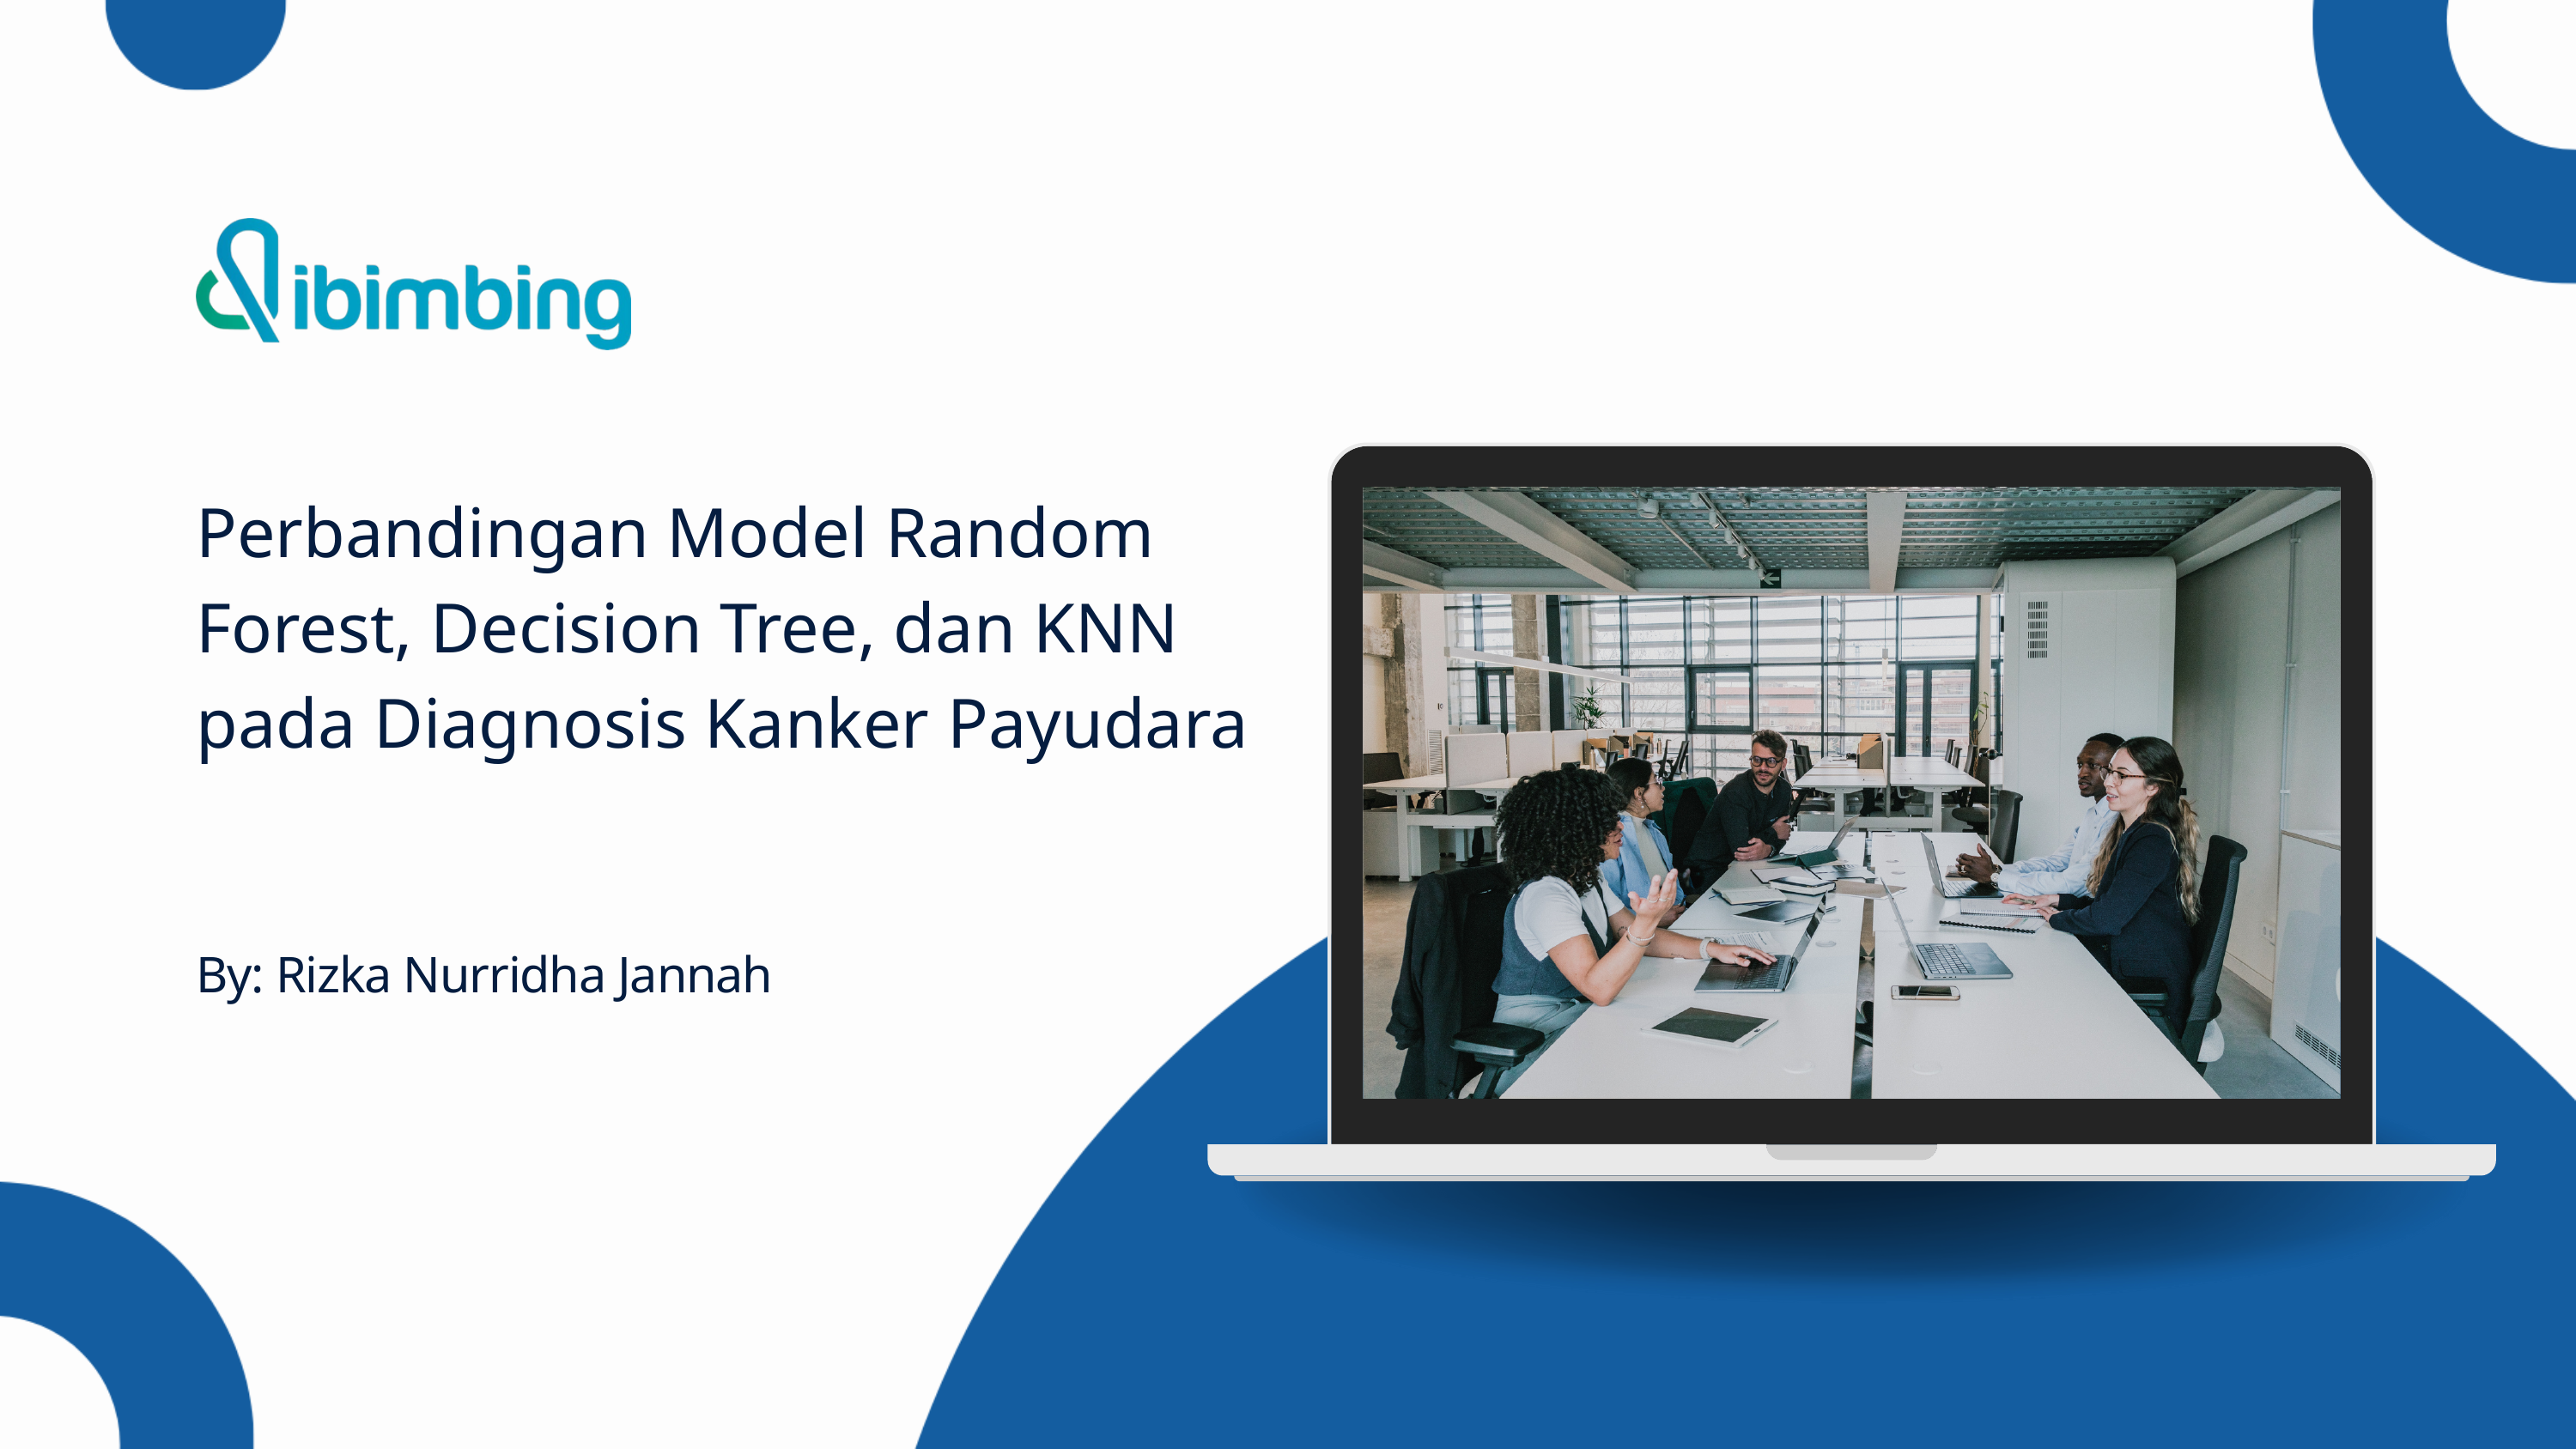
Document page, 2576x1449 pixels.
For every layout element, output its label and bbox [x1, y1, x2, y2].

text_box [1207, 442, 2497, 1182]
picture [0, 0, 2576, 1449]
